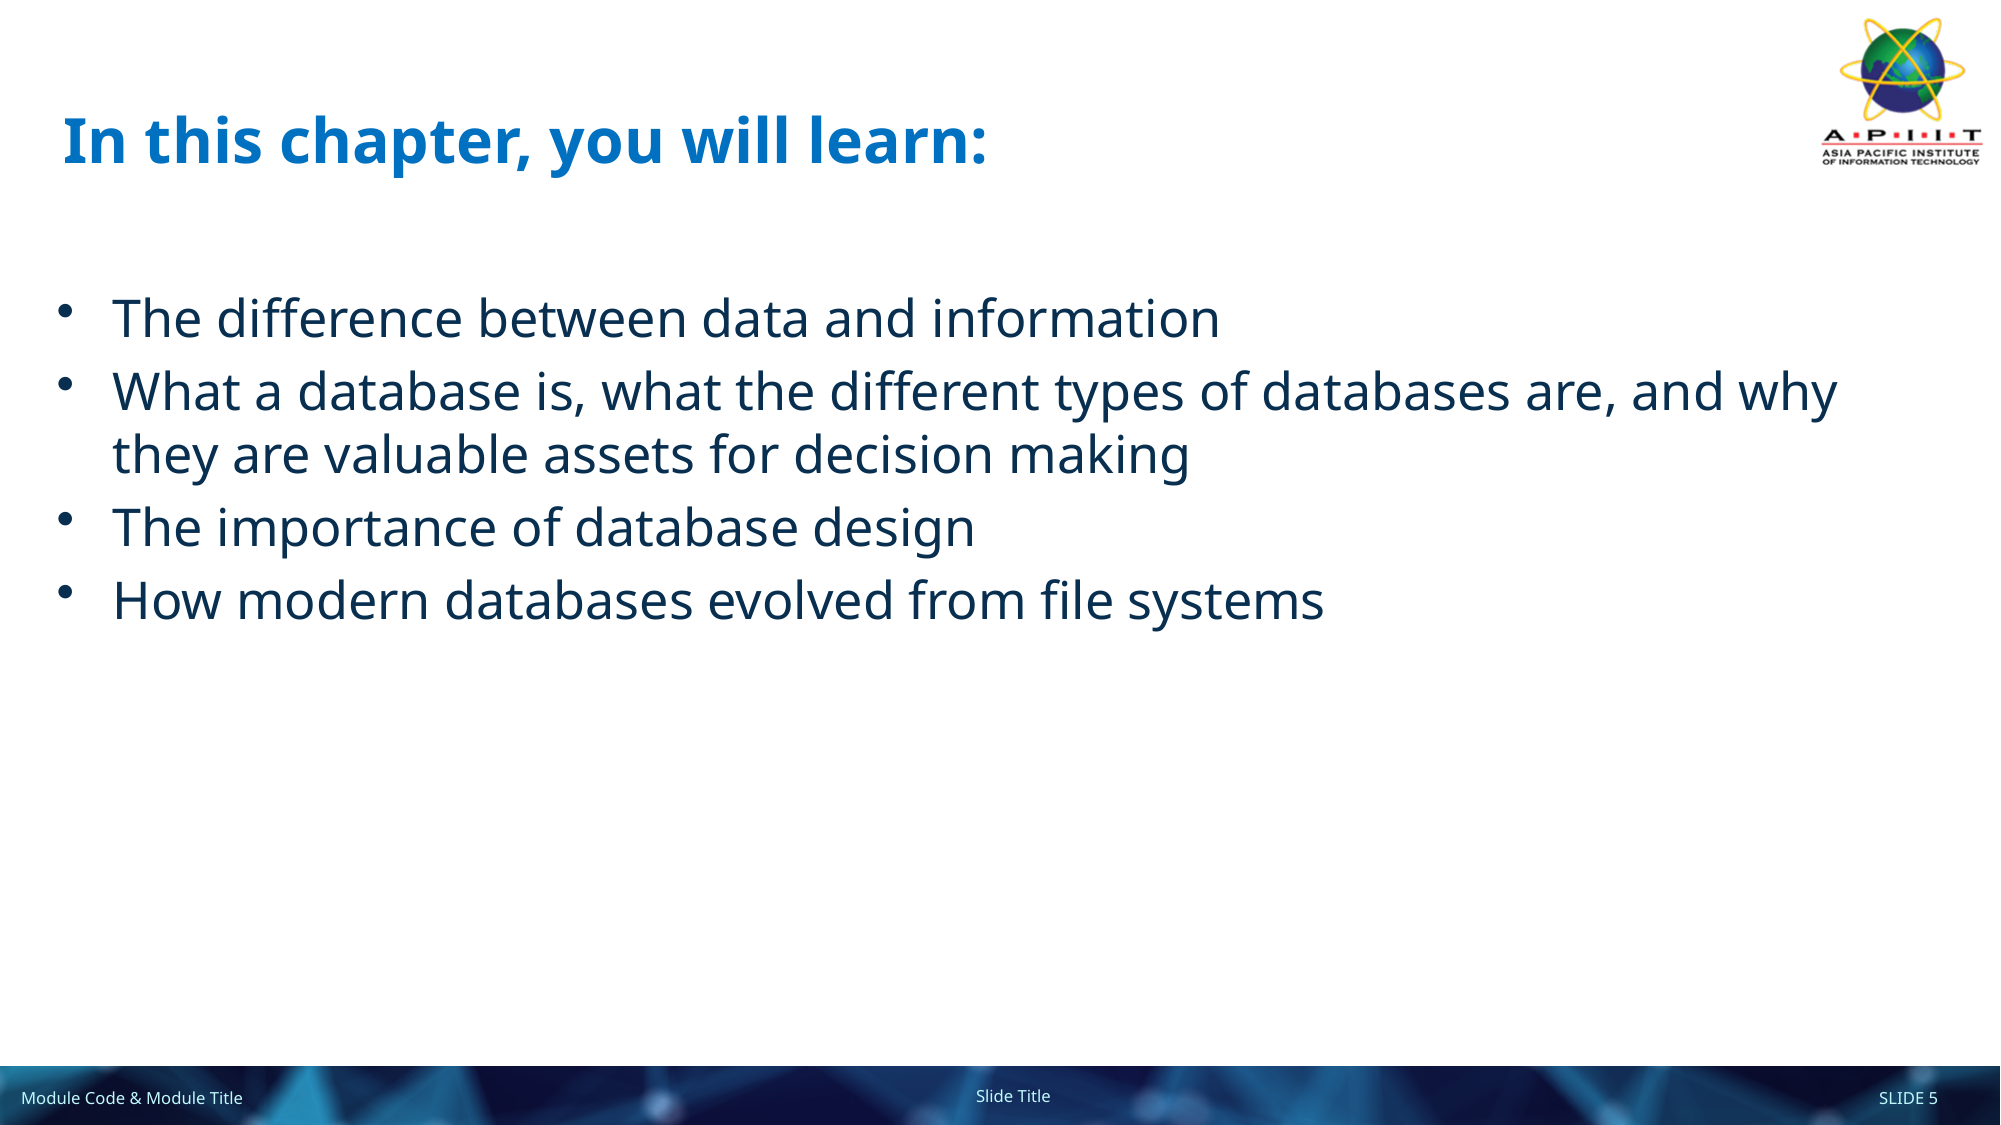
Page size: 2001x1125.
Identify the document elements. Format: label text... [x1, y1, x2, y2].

list The difference between data and information What a database is, what the different types of databases are, and why they are valuable assets for decision making The importance of database design How modern databases evolved from file systems [41, 278, 1969, 1021]
title In this chapter, you will learn: [48, 45, 1764, 233]
picture [1803, 0, 2000, 182]
picture [0, 1066, 2000, 1125]
